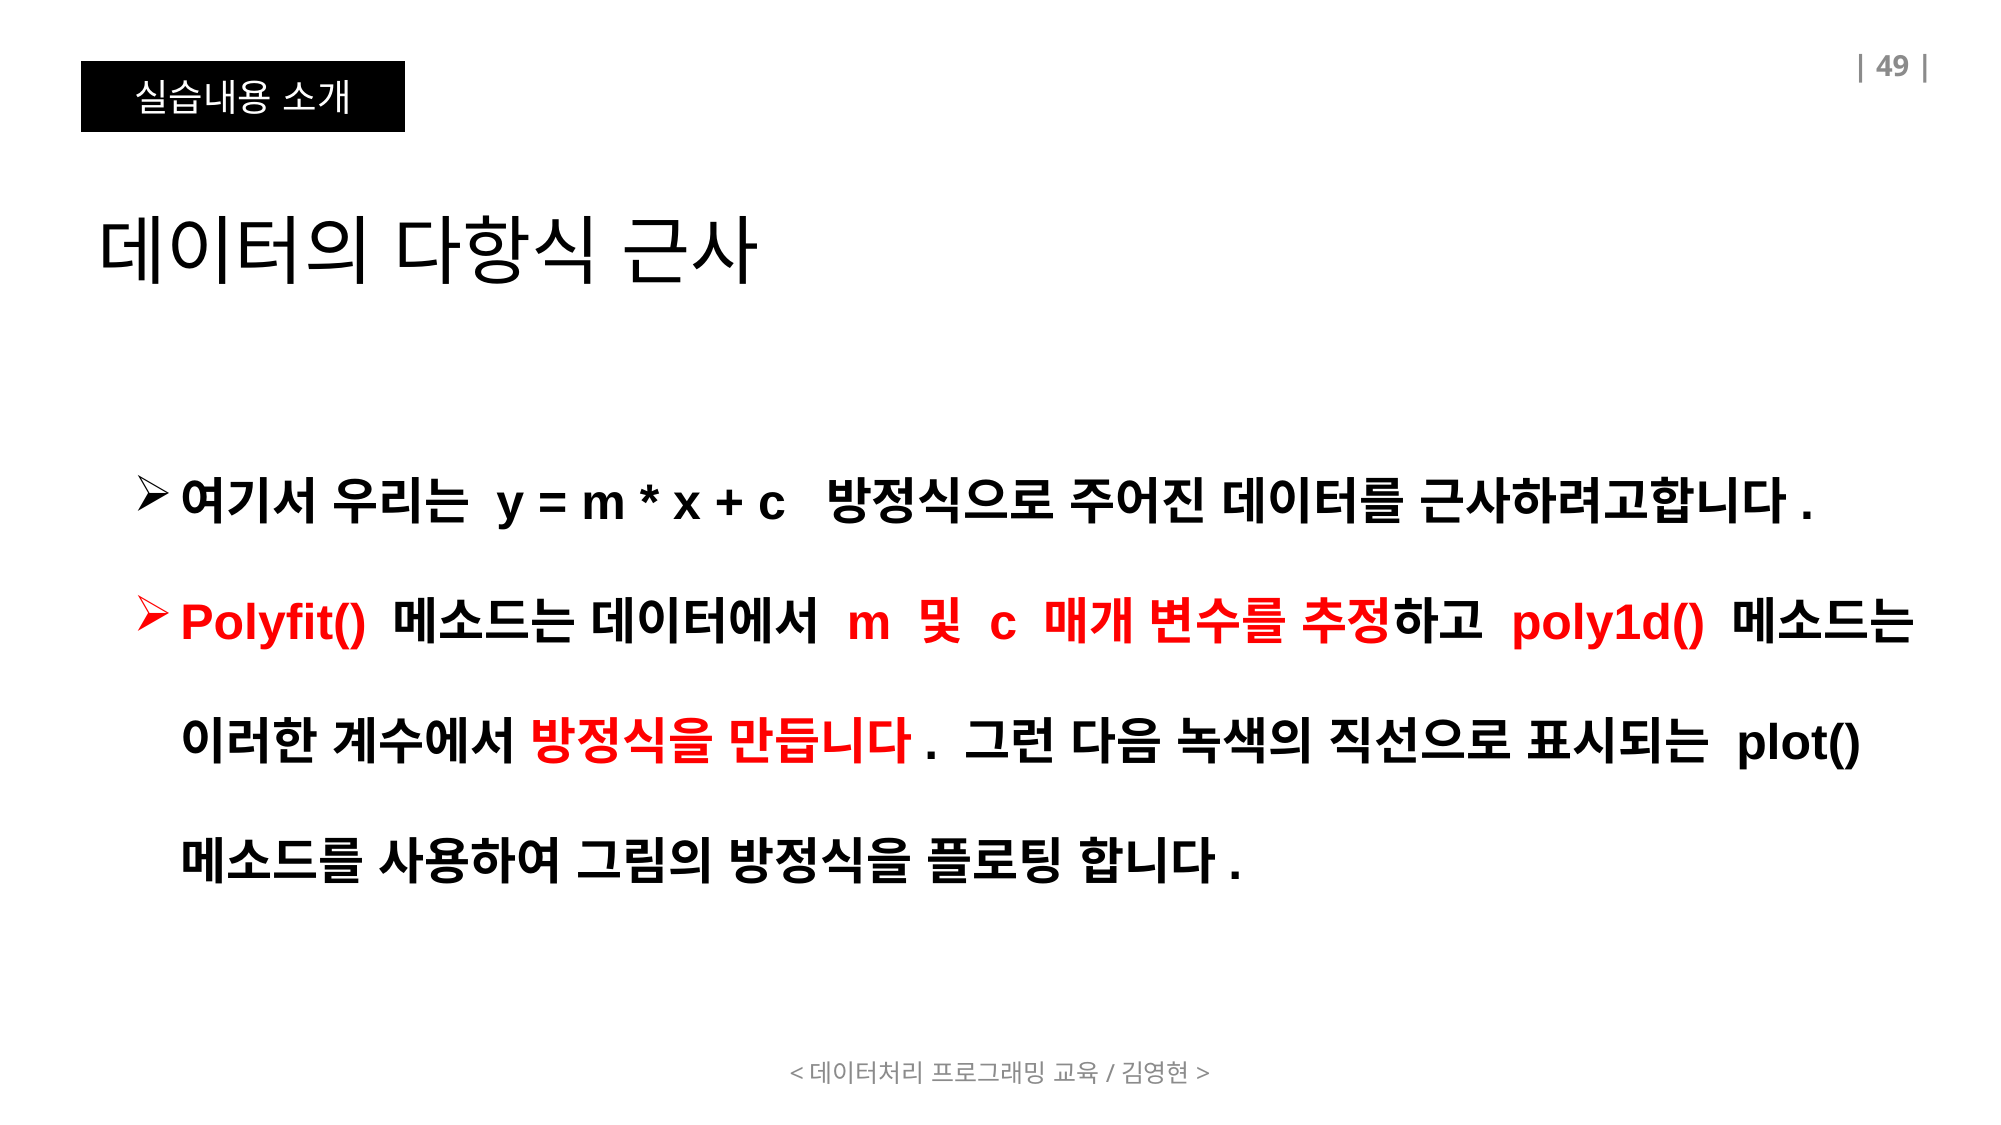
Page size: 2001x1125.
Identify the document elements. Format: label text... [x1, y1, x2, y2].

text_box 여기서 우리는 y = m * x + c 방정식으로 주어진 데이터를 근사하려고합니다. Polyfit() 메소드는 데이터에서 m 및 c 매개 변수를 추정하고 poly1d() 메소드는 이러한 계수에서 방정식을 만듭니다. 그런 다음 녹색의 직선으로 표시되는 plot() 메소드를 사용하여 그림의 방정식을 플로팅 합니다. [118, 401, 1948, 897]
slide_number | 49 | [1497, 37, 1948, 98]
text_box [81, 61, 1543, 302]
footer <데이터처리 프로그래밍 교육/김영현> [662, 1042, 1338, 1103]
